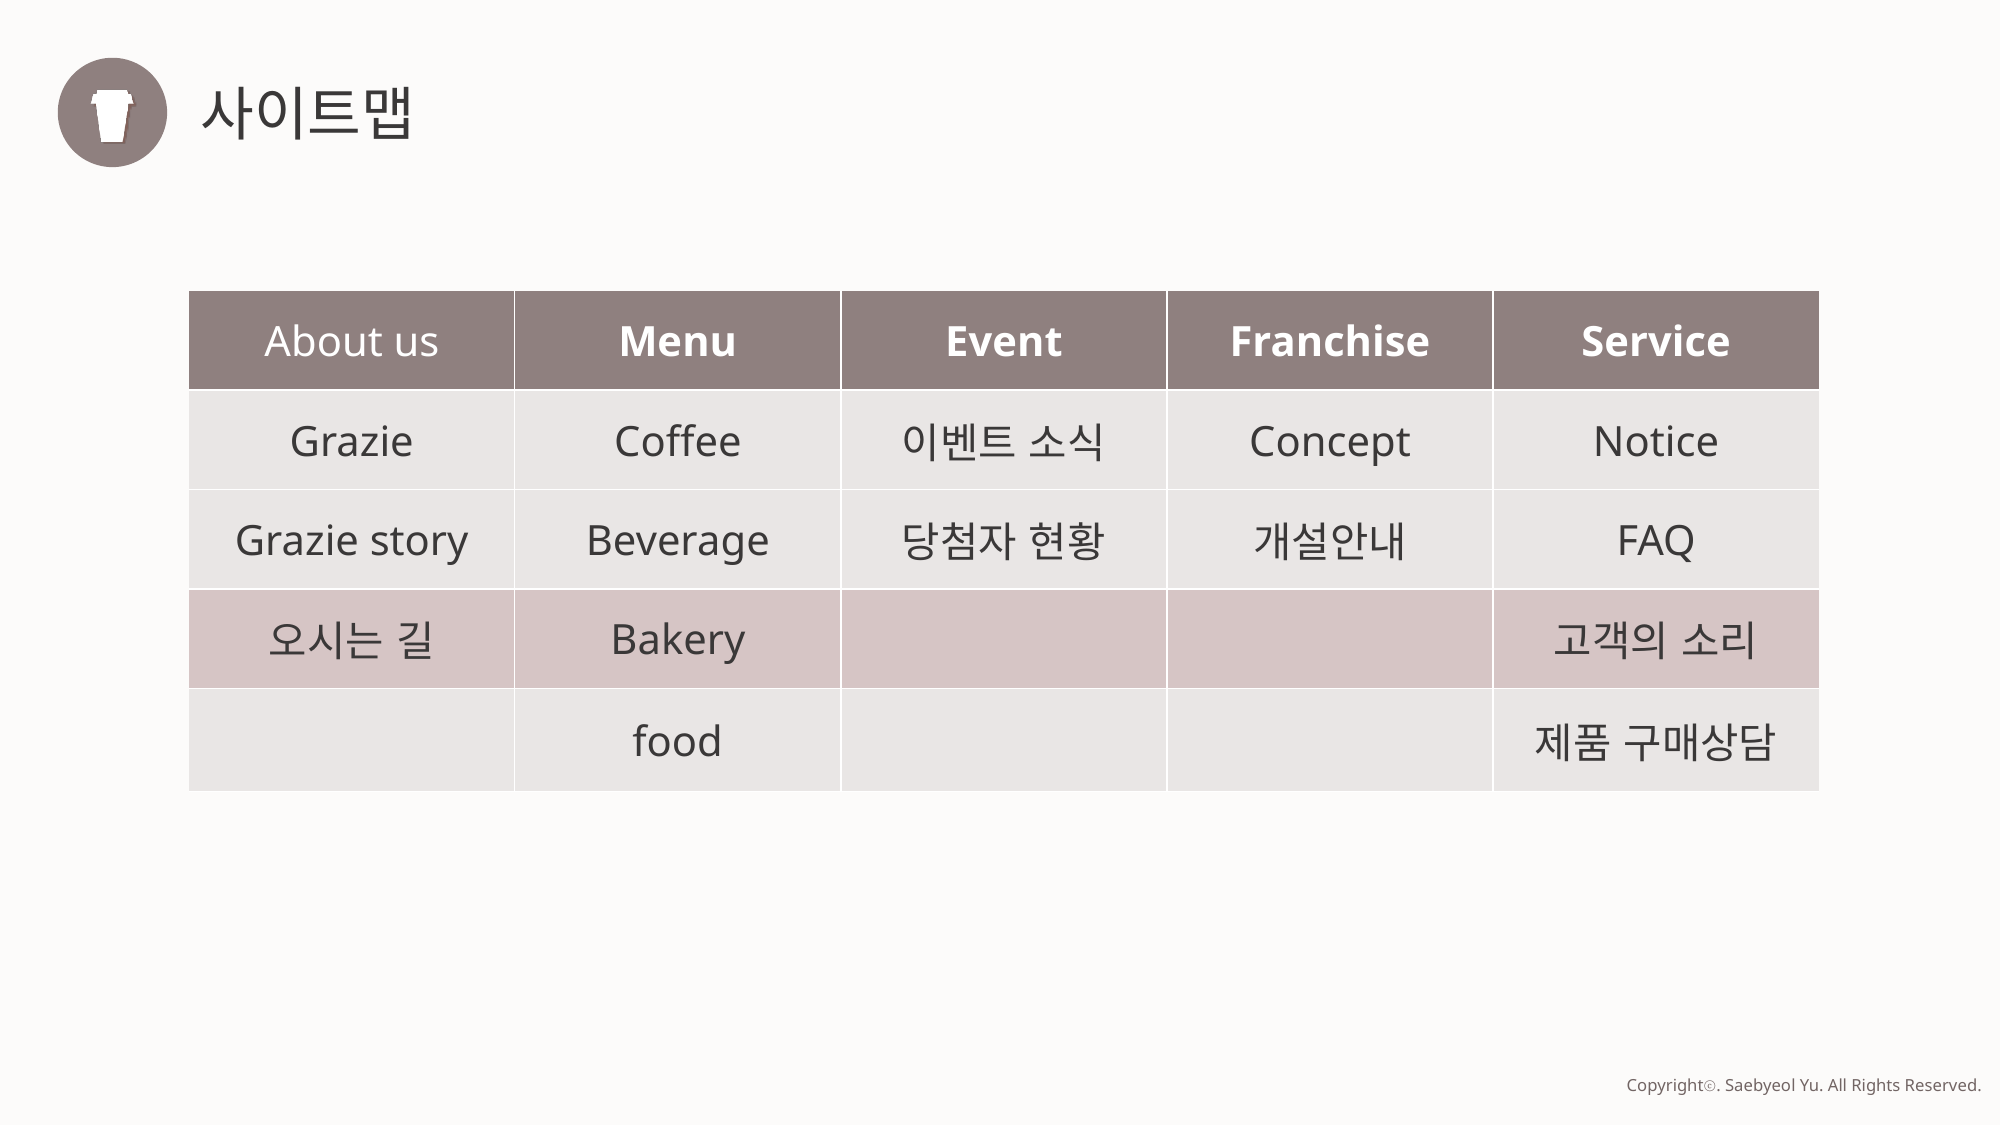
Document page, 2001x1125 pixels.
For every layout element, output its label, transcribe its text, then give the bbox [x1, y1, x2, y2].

table_cell 고객의 소리 [1494, 590, 1819, 688]
table_cell [1168, 689, 1492, 791]
table_cell Coffee [515, 391, 840, 489]
table_cell Grazie [189, 391, 514, 489]
table_header Service [1494, 291, 1819, 389]
table_cell 오시는 길 [189, 590, 514, 688]
table_cell Grazie story [189, 490, 514, 588]
table_cell 당첨자 현황 [842, 490, 1166, 588]
table_cell 제품 구매상담 [1494, 689, 1819, 791]
table_cell Bakery [515, 590, 840, 688]
text_box Copyrightⓒ. Saebyeol Yu. All Rights Reserved. [1611, 1067, 1998, 1102]
picture [76, 67, 155, 150]
table_cell Notice [1494, 391, 1819, 489]
table_cell [842, 689, 1166, 791]
table_header Franchise [1168, 291, 1492, 389]
text_box [158, 80, 169, 145]
table_cell [189, 689, 514, 791]
table_cell [1168, 590, 1492, 688]
table_cell Beverage [515, 490, 840, 588]
table_cell FAQ [1494, 490, 1819, 588]
text_box [80, 56, 145, 67]
table_cell Concept [1168, 391, 1492, 489]
text_box 사이트맵 [186, 69, 430, 155]
table_cell 이벤트 소식 [842, 391, 1166, 489]
table_header Menu [515, 291, 840, 389]
table_header About us [189, 291, 514, 389]
text_box [56, 70, 151, 169]
table_cell 개설안내 [1168, 490, 1492, 588]
table_cell [842, 590, 1166, 688]
table_cell food [515, 689, 840, 791]
table_header Event [842, 291, 1166, 389]
